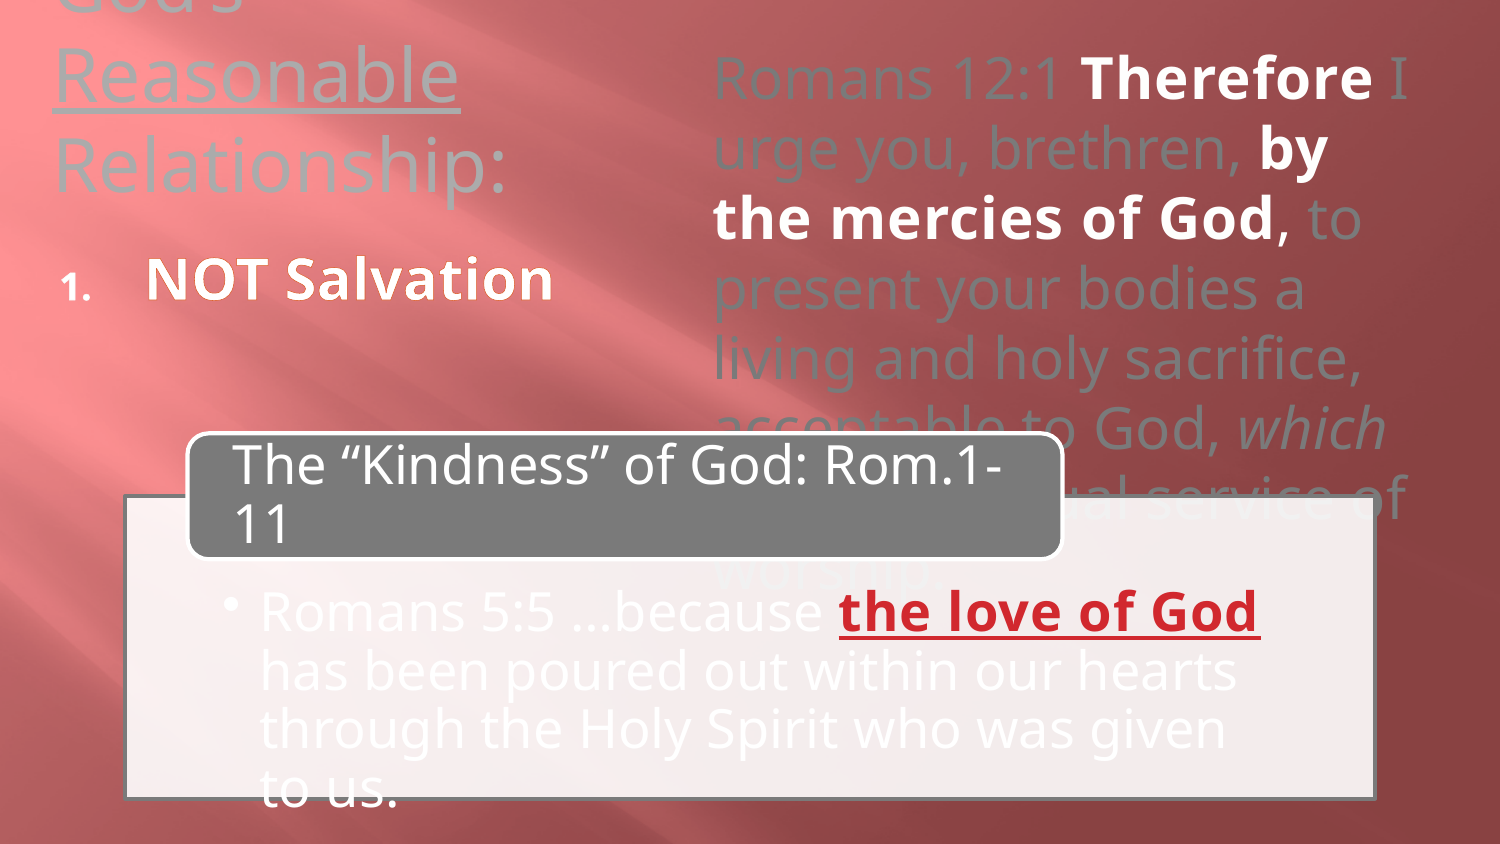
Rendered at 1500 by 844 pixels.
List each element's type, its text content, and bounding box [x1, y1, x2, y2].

list NOT Salvation [44, 234, 633, 654]
title God’s Reasonable Relationship: [37, 71, 650, 215]
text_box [124, 421, 1376, 811]
list Romans 12:1 Therefore I urge you, brethren, by the mercies of God, to present your bodies a living and holy sacrifice, acceptable to God, which is your spiritual service of worship. [675, 33, 1450, 754]
